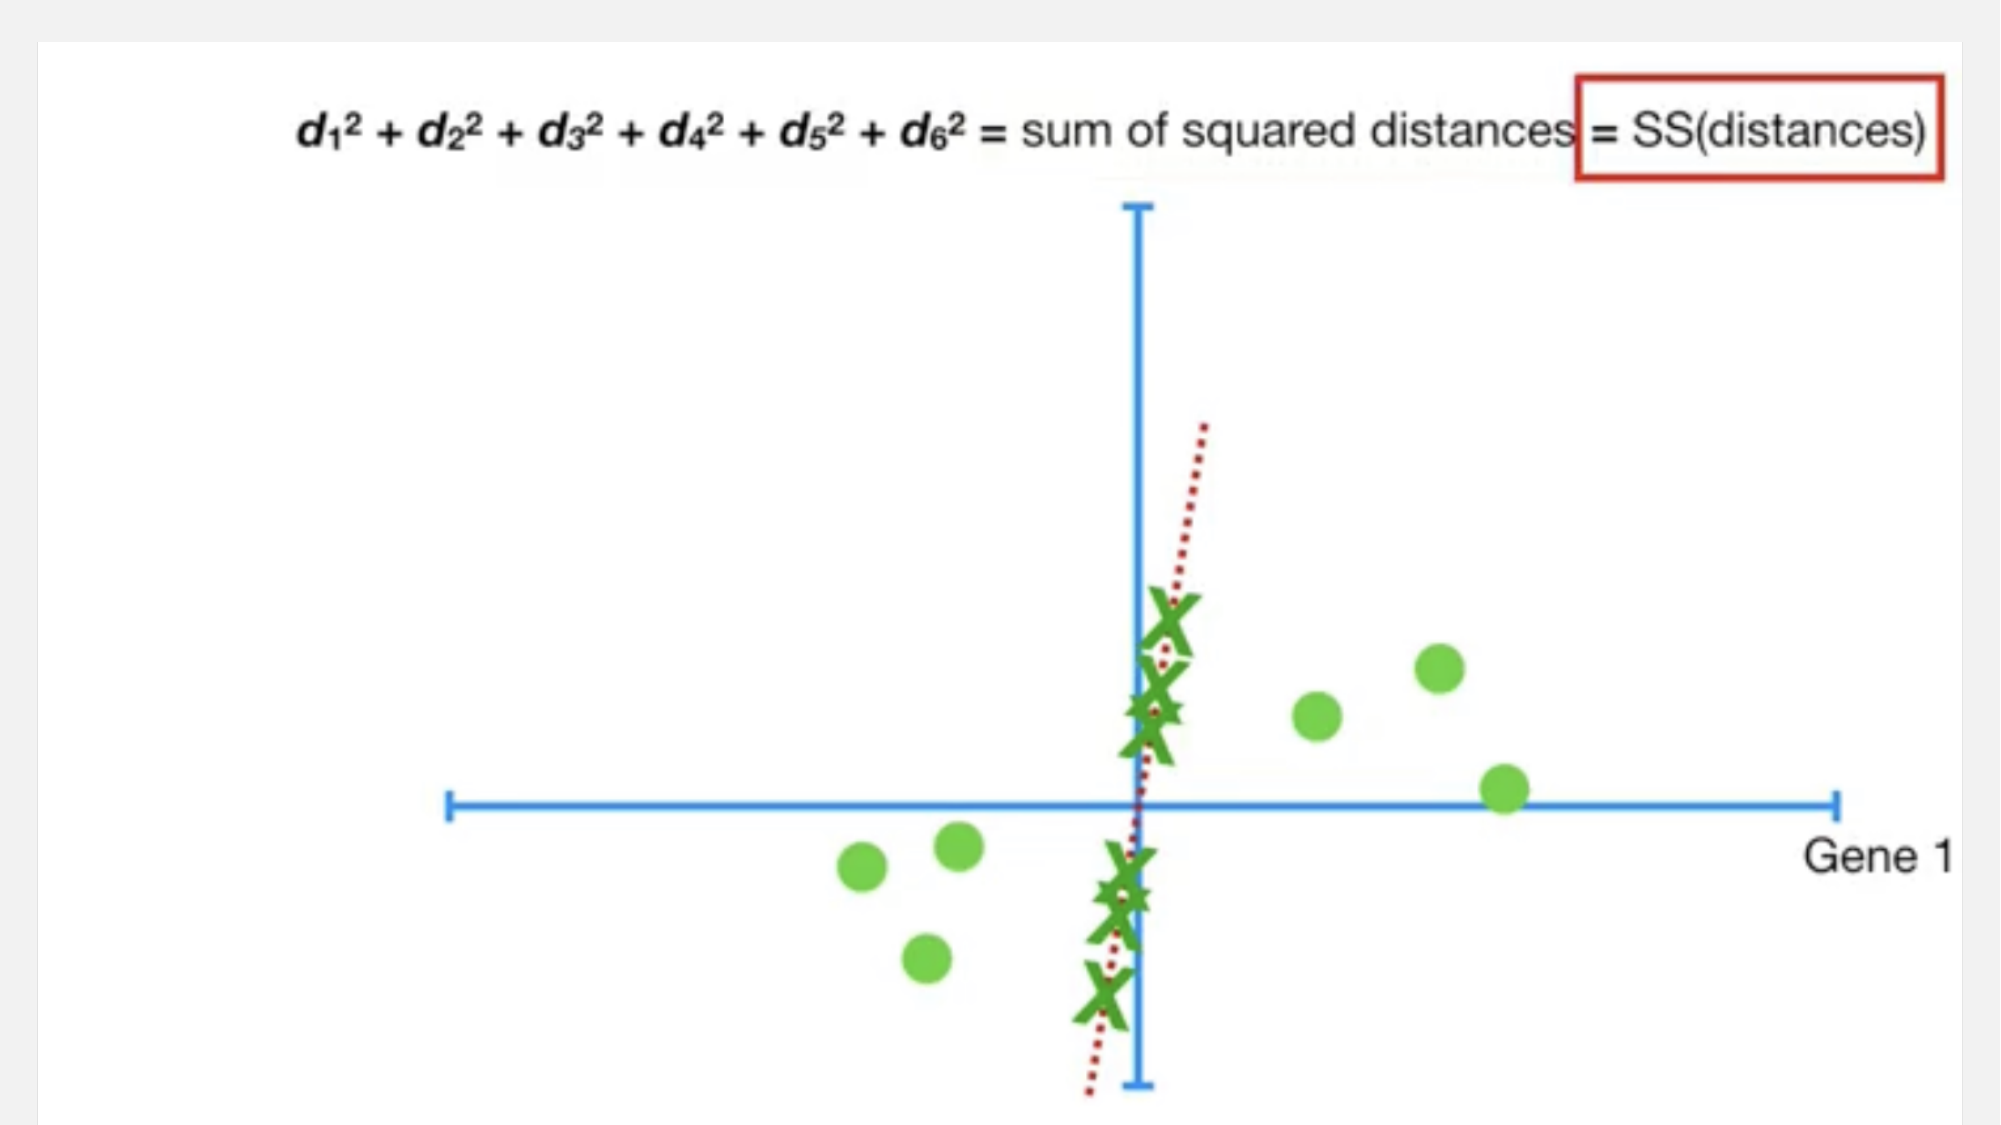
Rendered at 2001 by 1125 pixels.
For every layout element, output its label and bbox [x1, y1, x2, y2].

list [37, 42, 1963, 1125]
